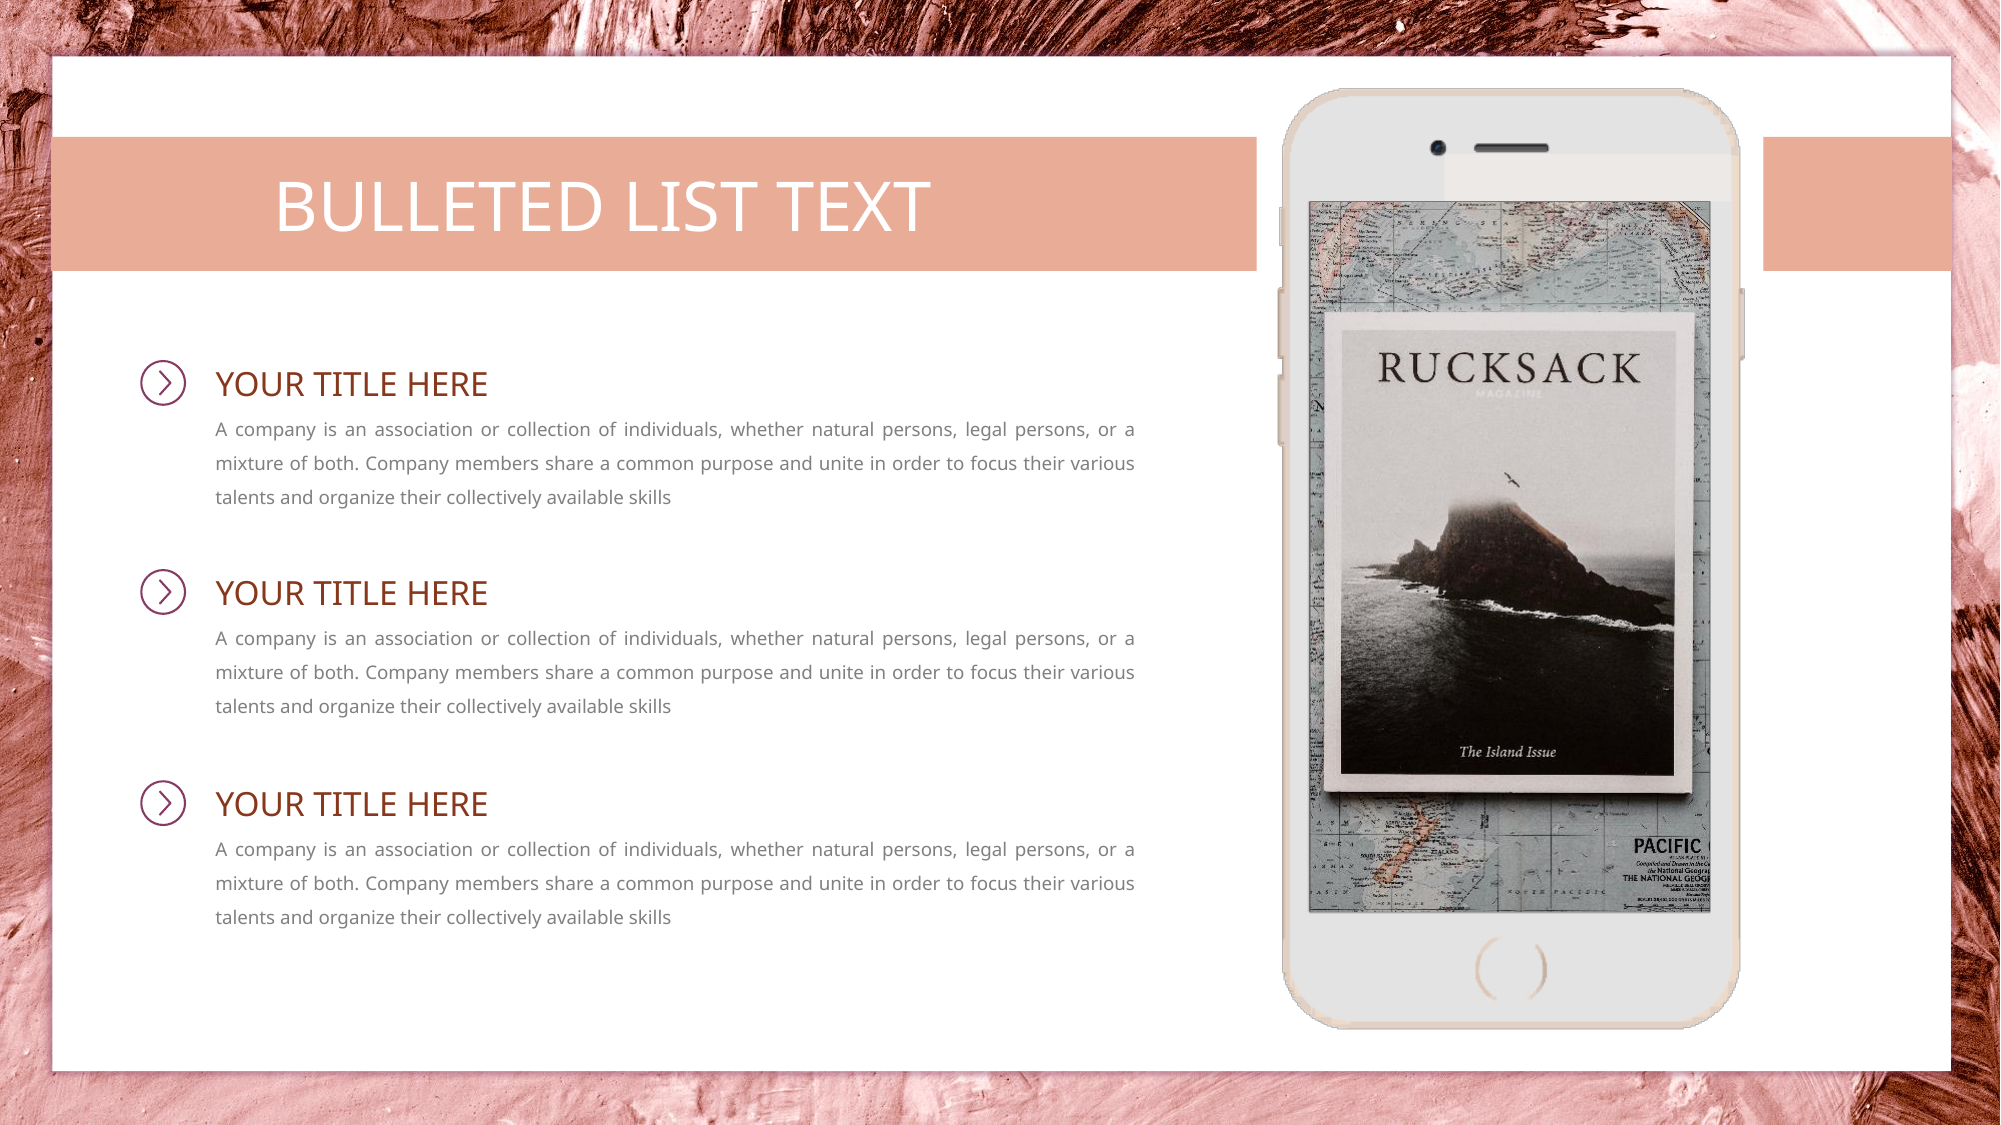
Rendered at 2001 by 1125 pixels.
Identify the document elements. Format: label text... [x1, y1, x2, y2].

text_box [140, 360, 187, 406]
text_box A company is an association or collection of individuals, whether natural persons, legal persons, or a mixture of both. Company members share a common purpose and unite in order to focus their various talents and organize their collectively available skills [207, 823, 1142, 907]
text_box BULLETED LIST TEXT [163, 158, 1043, 250]
text_box YOUR TITLE HERE [208, 358, 619, 407]
text_box A company is an association or collection of individuals, whether natural persons, legal persons, or a mixture of both. Company members share a common purpose and unite in order to focus their various talents and organize their collectively available skills [207, 612, 1142, 696]
text_box [1764, 136, 1953, 272]
text_box [140, 780, 187, 827]
text_box [140, 569, 187, 615]
text_box YOUR TITLE HERE [208, 567, 619, 616]
text_box YOUR TITLE HERE [208, 779, 619, 828]
picture [0, 0, 2000, 1125]
text_box [50, 136, 1253, 272]
text_box A company is an association or collection of individuals, whether natural persons, legal persons, or a mixture of both. Company members share a common purpose and unite in order to focus their various talents and organize their collectively available skills [207, 403, 1142, 487]
